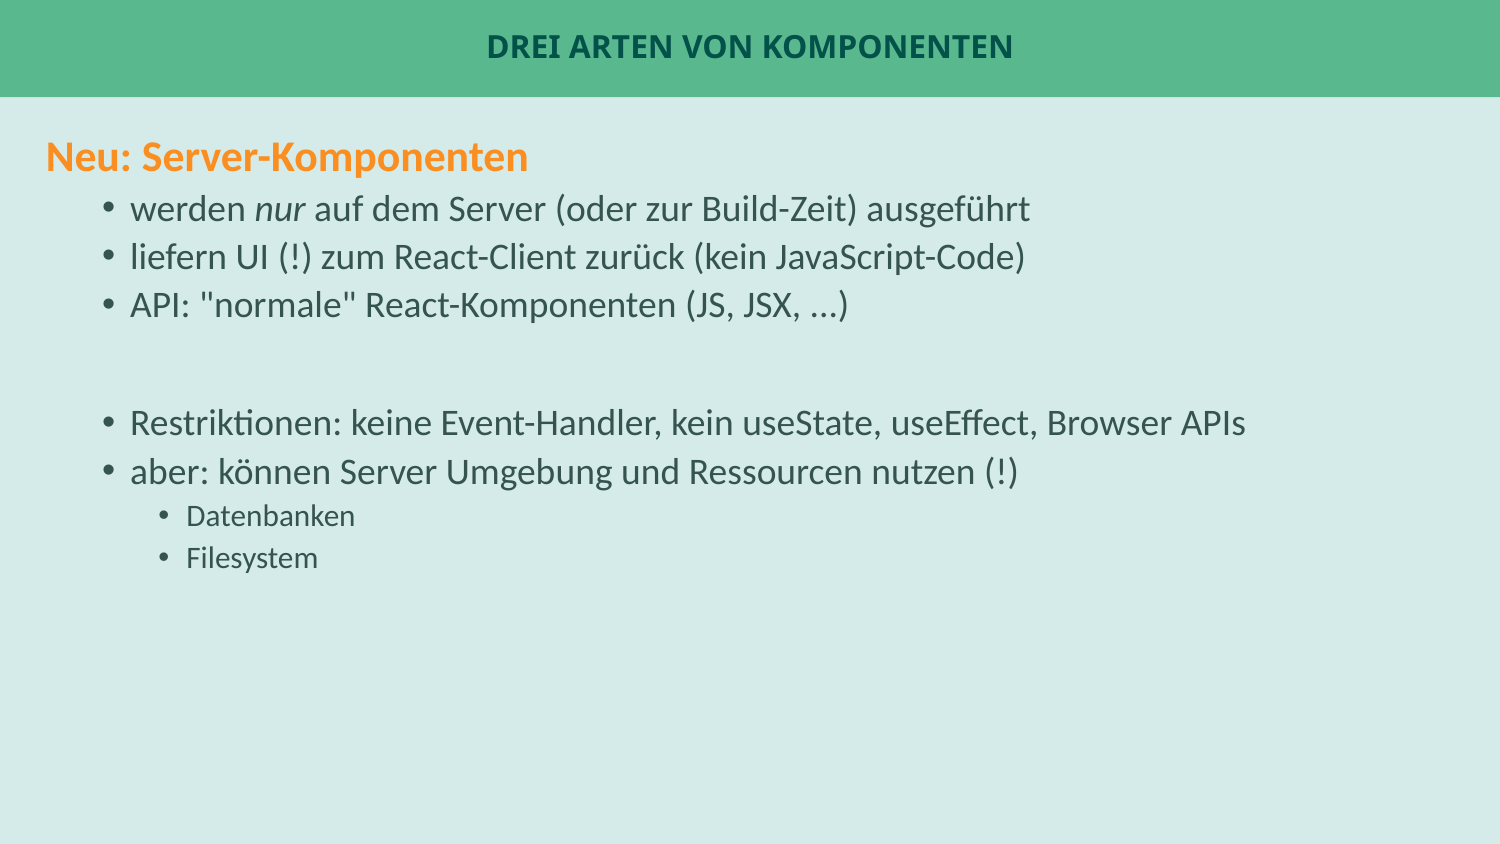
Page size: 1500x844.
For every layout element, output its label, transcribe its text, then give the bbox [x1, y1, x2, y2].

title Drei Arten von Komponenten [0, 0, 1500, 98]
list Neu: Server-Komponenten werden nur auf dem Server (oder zur Build-Zeit) ausgeführt liefern UI (!) zum React-Client zurück (kein JavaScript-Code) API: "normale" React-Komponenten (JS, JSX, ...) Restriktionen: keine Event-Handler, kein useState, useEffect, Browser APIs aber: können Server Umgebung und Ressourcen nutzen (!) Datenbanken Filesystem [30, 126, 1470, 782]
